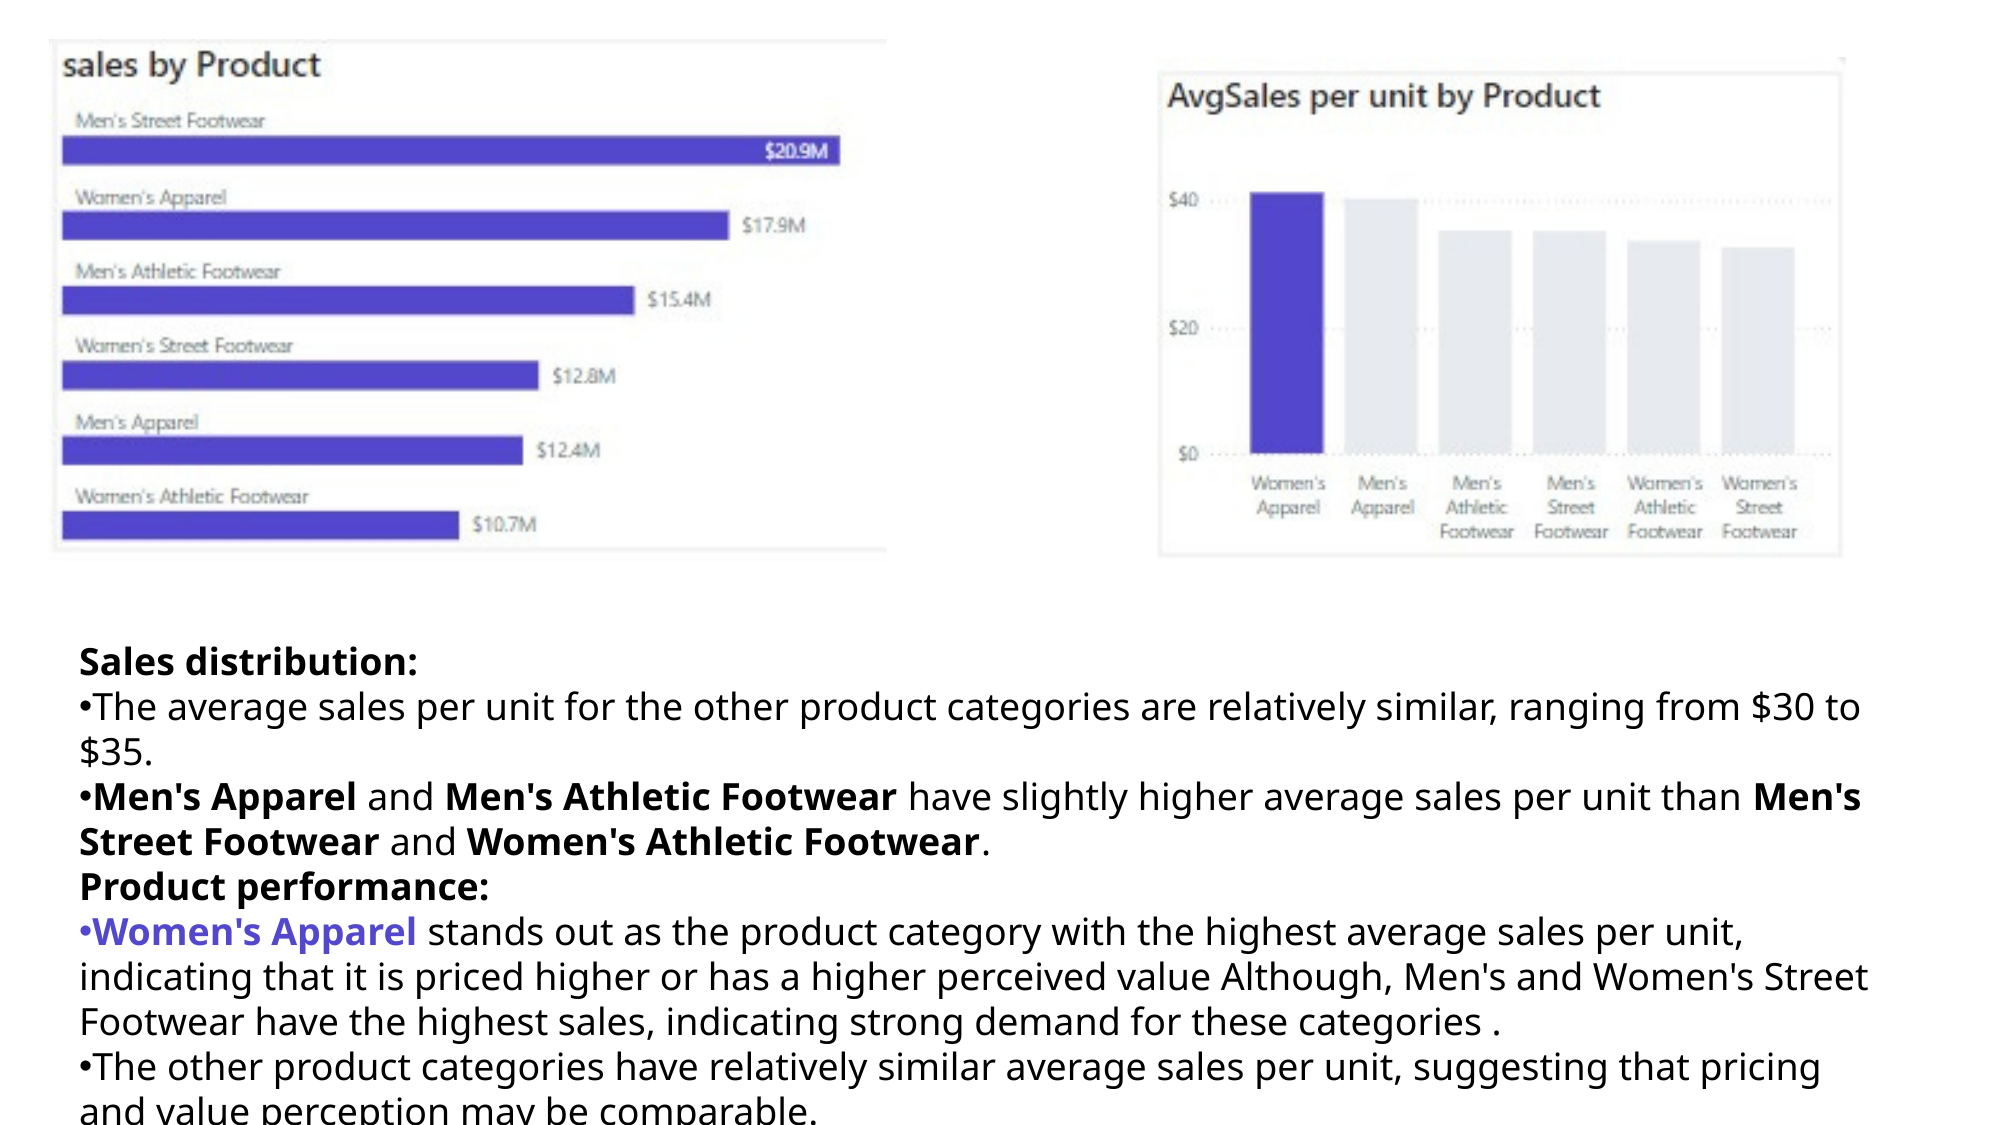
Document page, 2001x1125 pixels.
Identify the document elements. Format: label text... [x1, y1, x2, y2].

text_box [1156, 57, 1846, 563]
text_box [48, 39, 887, 563]
text_box Sales distribution: The average sales per unit for the other product categories are relatively similar, ranging from $30 to $35. Men's Apparel and Men's Athletic Footwear have slightly higher average sales per unit than Men's Street Footwear and Women's Athletic Footwear. Product performance: Women's Apparel stands out as the product category with the highest average sales per unit, indicating that it is priced higher or has a higher perceived value Although, Men's and Women's Street Footwear have the highest sales, indicating strong demand for these categories . The other product categories have relatively similar average sales per unit, suggesting that pricing and value perception may be comparable. [64, 630, 1892, 1125]
